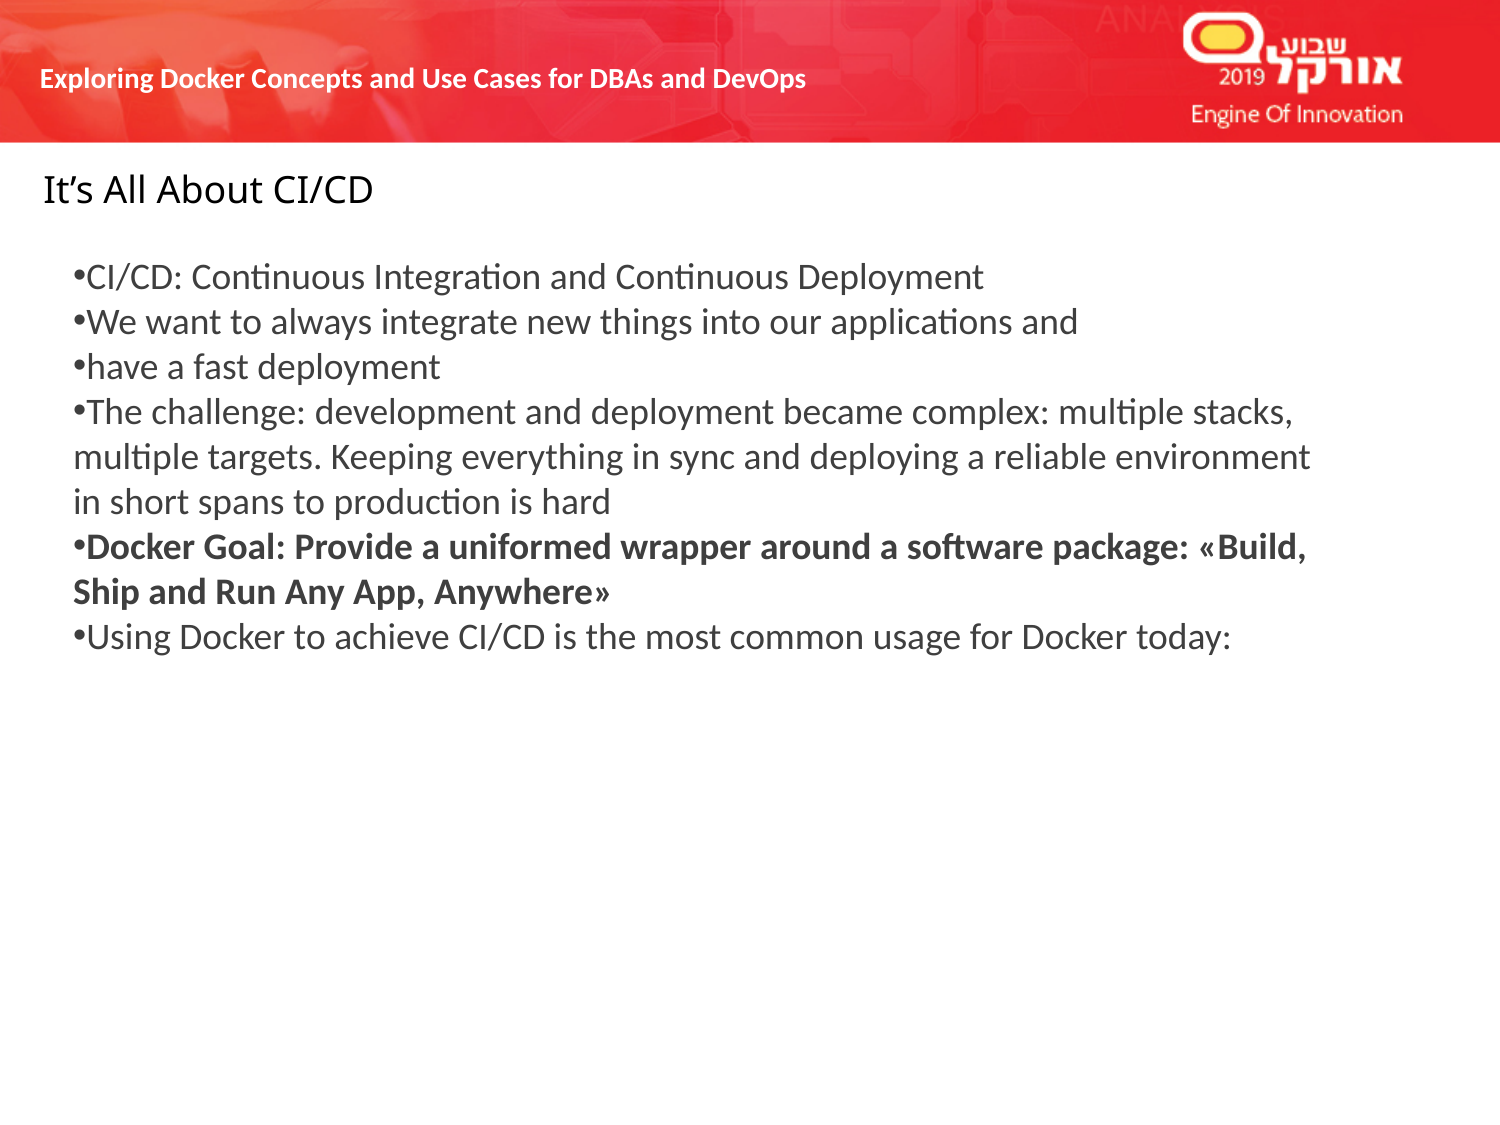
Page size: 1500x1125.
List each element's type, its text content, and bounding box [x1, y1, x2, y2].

text_box CI/CD: Continuous Integration and Continuous Deployment We want to always integrate new things into our applications and have a fast deployment The challenge: development and deployment became complex: multiple stacks, multiple targets. Keeping everything in sync and deploying a reliable environment in short spans to production is hard Docker Goal: Provide a uniformed wrapper around a software package: «Build, Ship and Run Any App, Anywhere» Using Docker to achieve CI/CD is the most common usage for Docker today: [58, 244, 1344, 665]
text_box It’s All About CI/CD [18, 158, 390, 219]
picture [0, 0, 1500, 1125]
